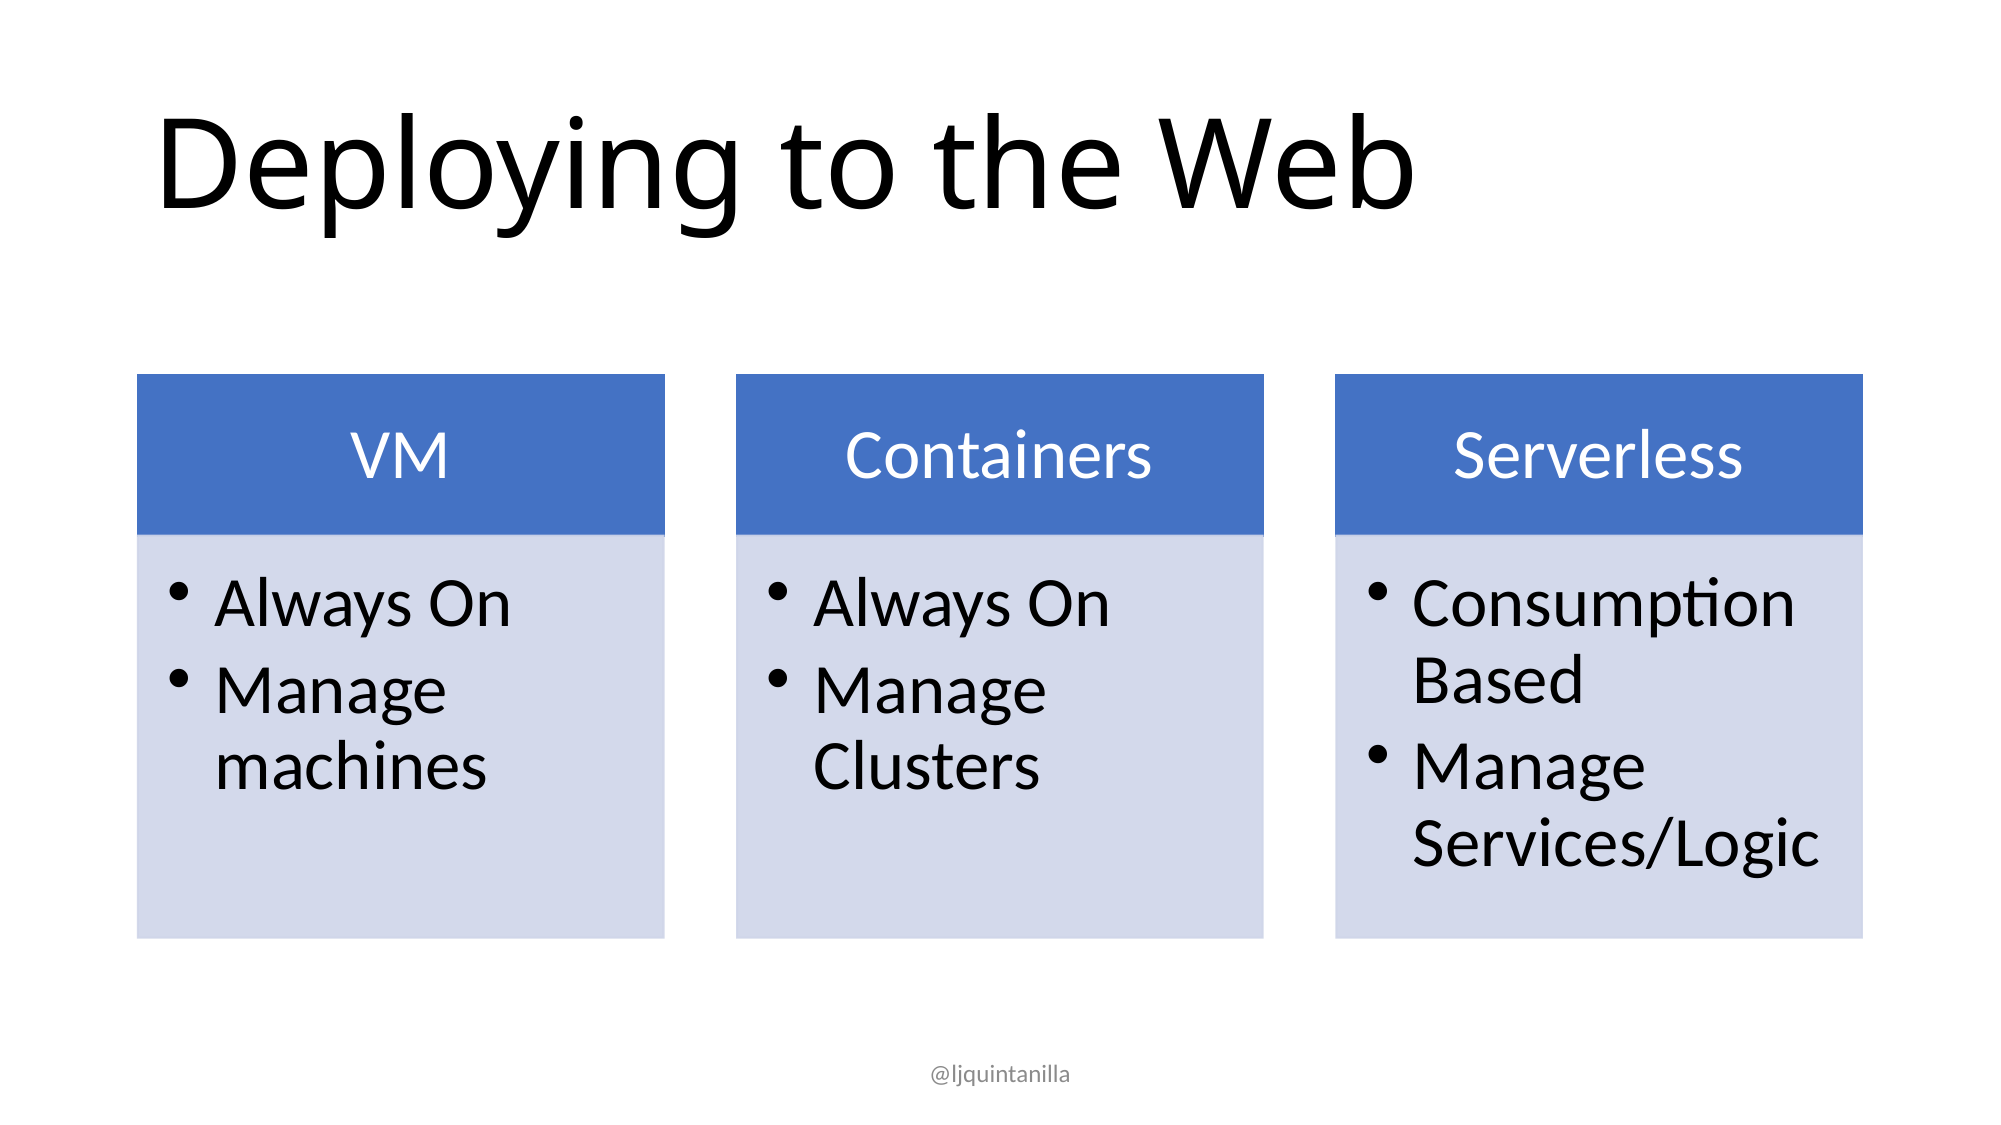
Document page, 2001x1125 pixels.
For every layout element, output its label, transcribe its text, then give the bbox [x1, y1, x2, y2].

footer @ljquintanilla [662, 1042, 1338, 1103]
title Deploying to the Web [137, 59, 1863, 278]
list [137, 299, 1863, 1014]
